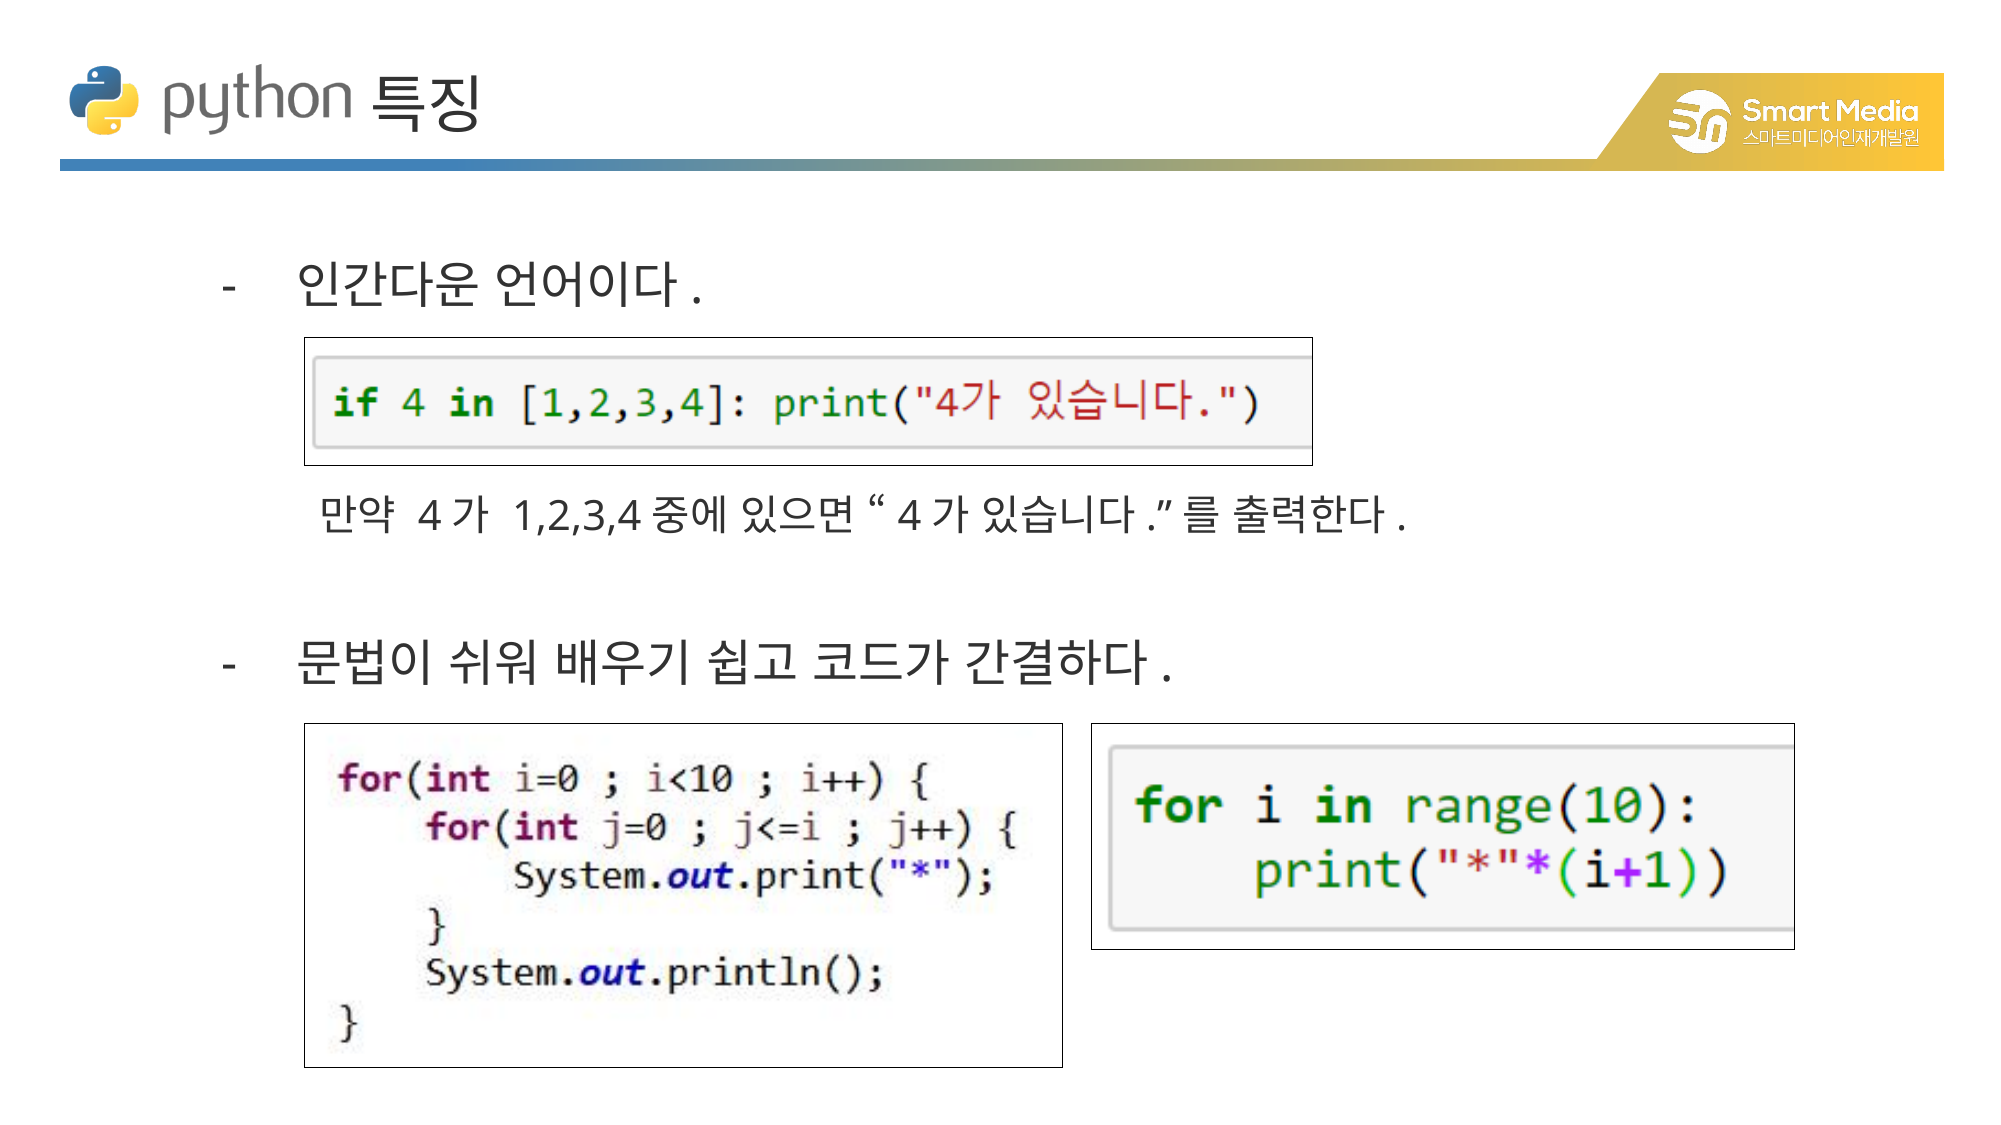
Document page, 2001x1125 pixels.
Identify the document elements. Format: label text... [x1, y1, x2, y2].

text_box 특징 [355, 57, 501, 148]
text_box 인간다운 언어이다. [206, 246, 1680, 321]
picture [304, 723, 1063, 1068]
text_box 만약 4가 1,2,3,4중에 있으면 “4가 있습니다.”를 출력한다. [304, 480, 1520, 546]
picture [1091, 723, 1795, 950]
text_box 문법이 쉬워 배우기 쉽고 코드가 간결하다. [206, 624, 1680, 699]
picture [304, 337, 1313, 466]
picture [1658, 83, 1932, 160]
picture [60, 55, 363, 147]
